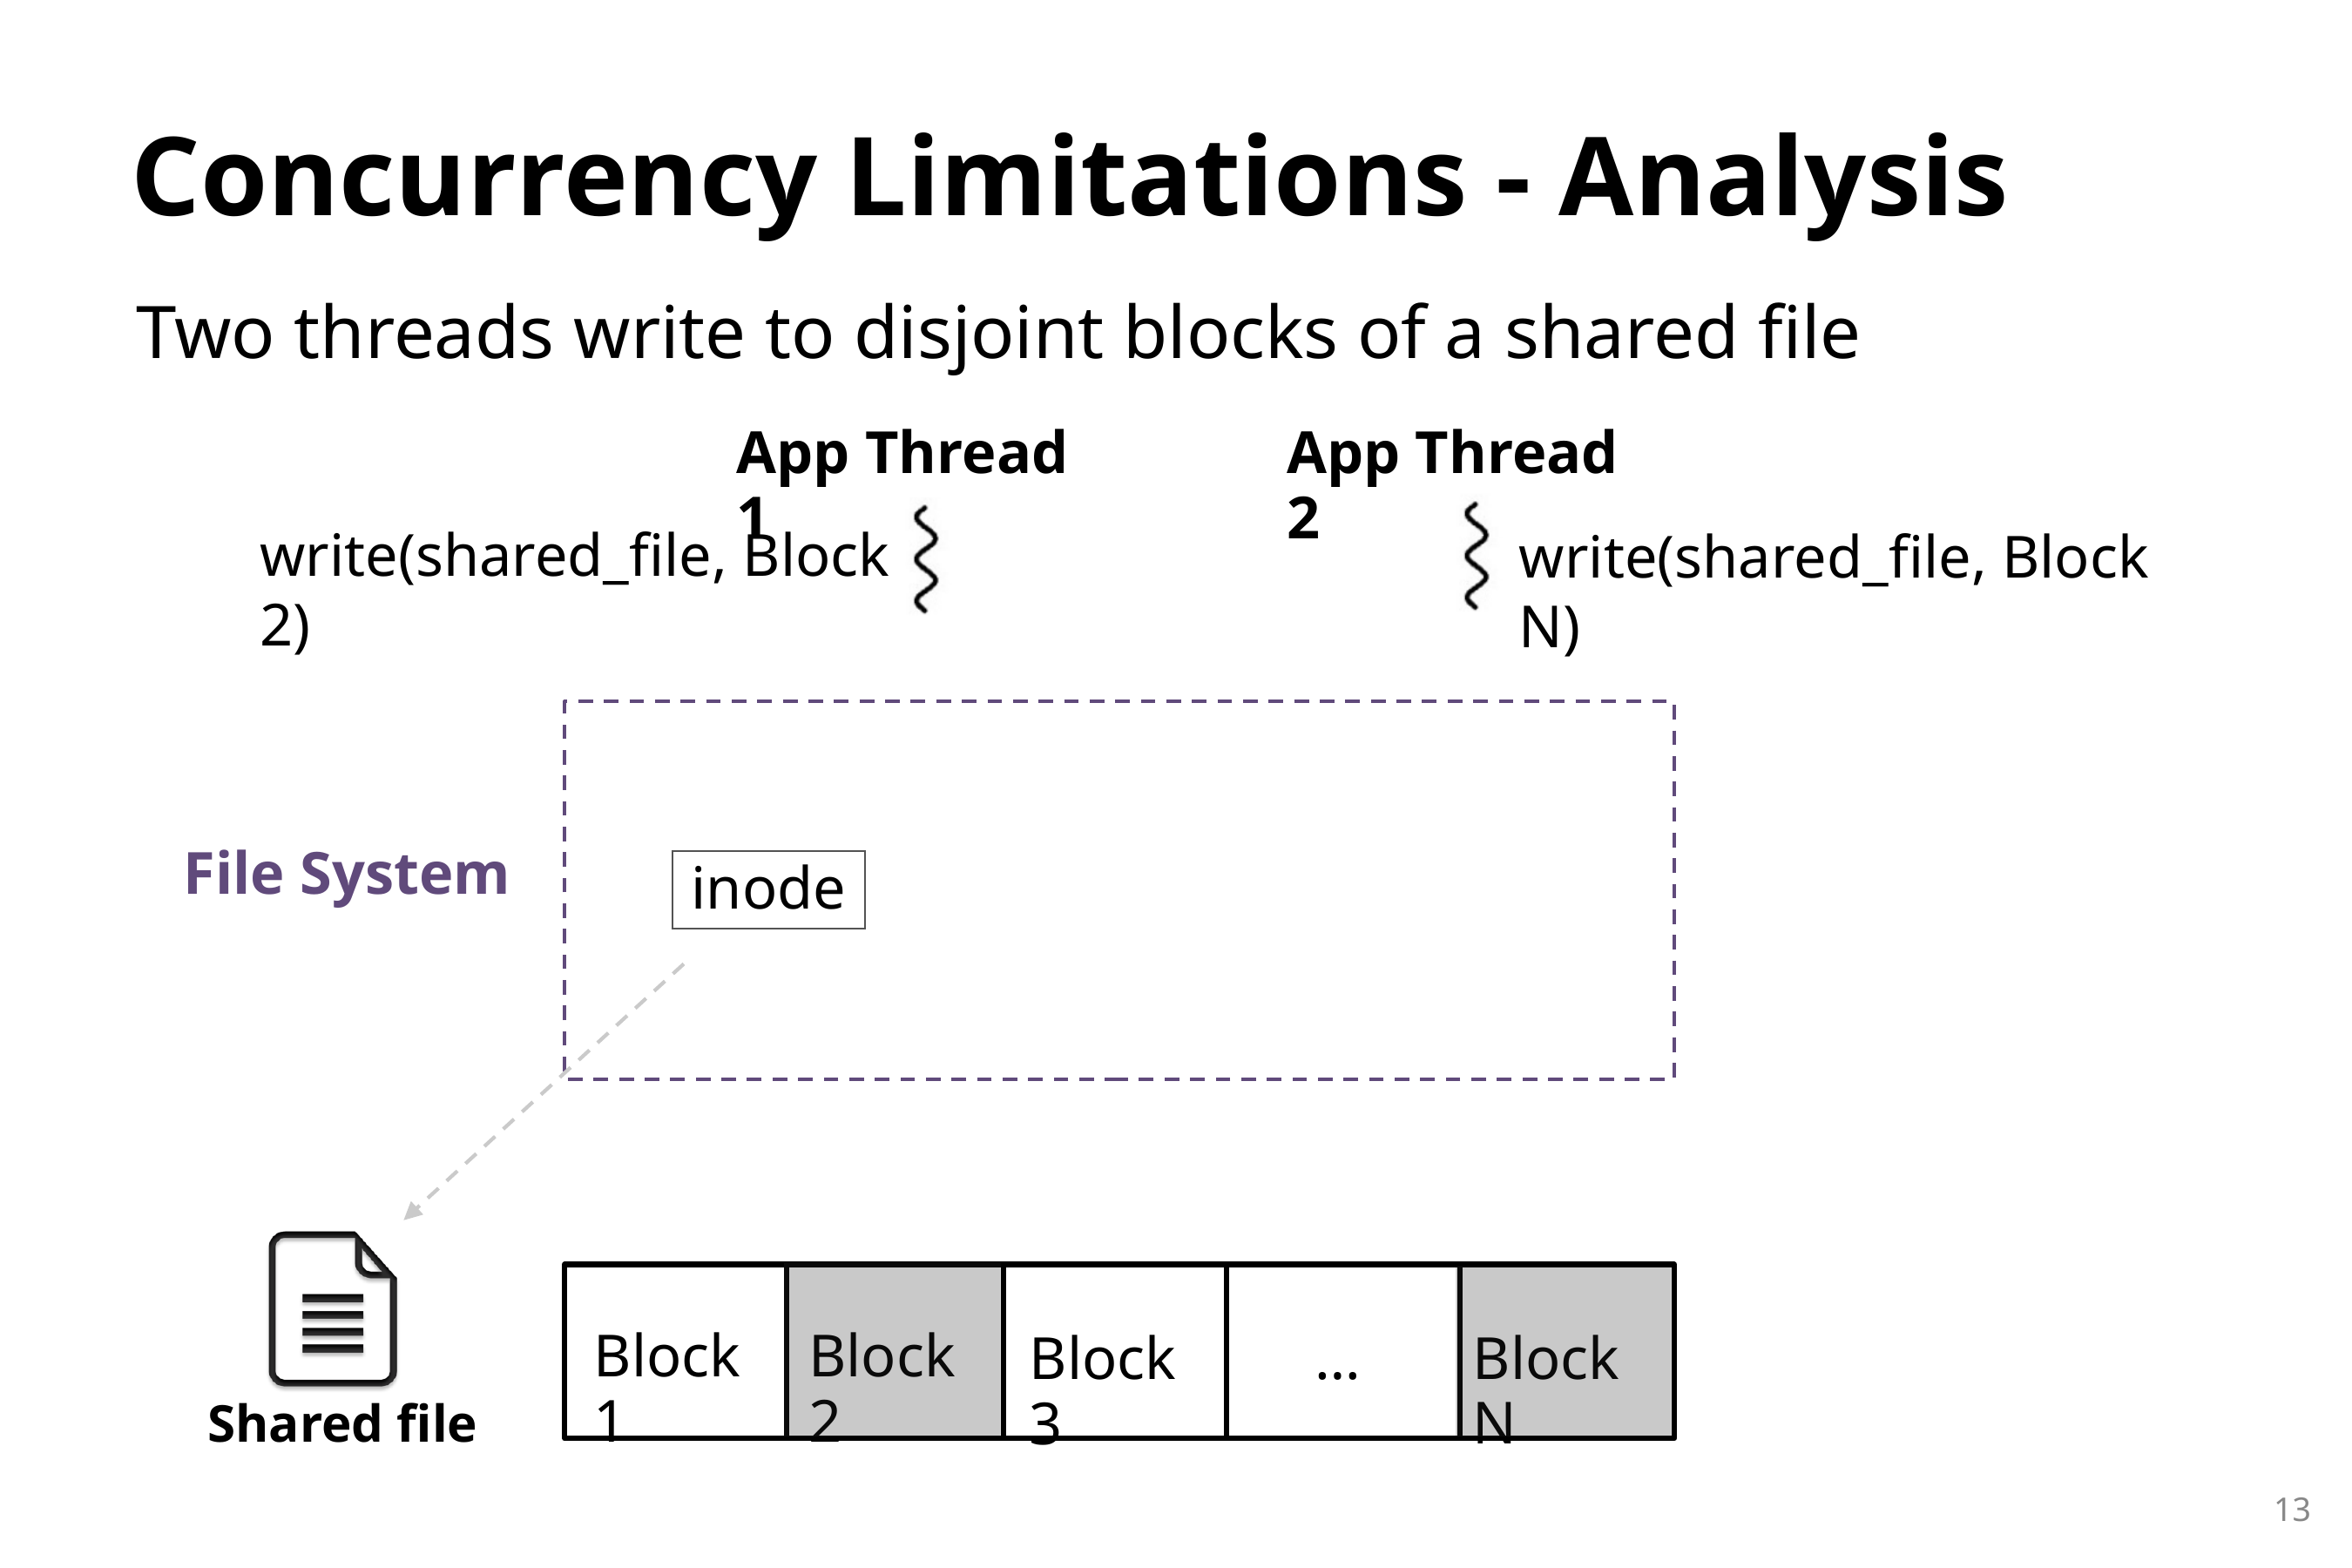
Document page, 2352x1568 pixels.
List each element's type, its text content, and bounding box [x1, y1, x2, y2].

slide_number 13 [2263, 1048, 2319, 1568]
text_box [200, 1220, 515, 1462]
text_box inode [672, 850, 866, 929]
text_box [247, 415, 1125, 627]
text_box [1280, 415, 2194, 624]
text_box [403, 963, 685, 1220]
text_box Concurrency Limitations - Analysis [125, 47, 2263, 244]
text_box Two threads write to disjoint blocks of a shared file [123, 280, 2163, 380]
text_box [564, 1264, 1675, 1441]
text_box File System [177, 835, 538, 914]
text_box [564, 701, 1675, 1079]
